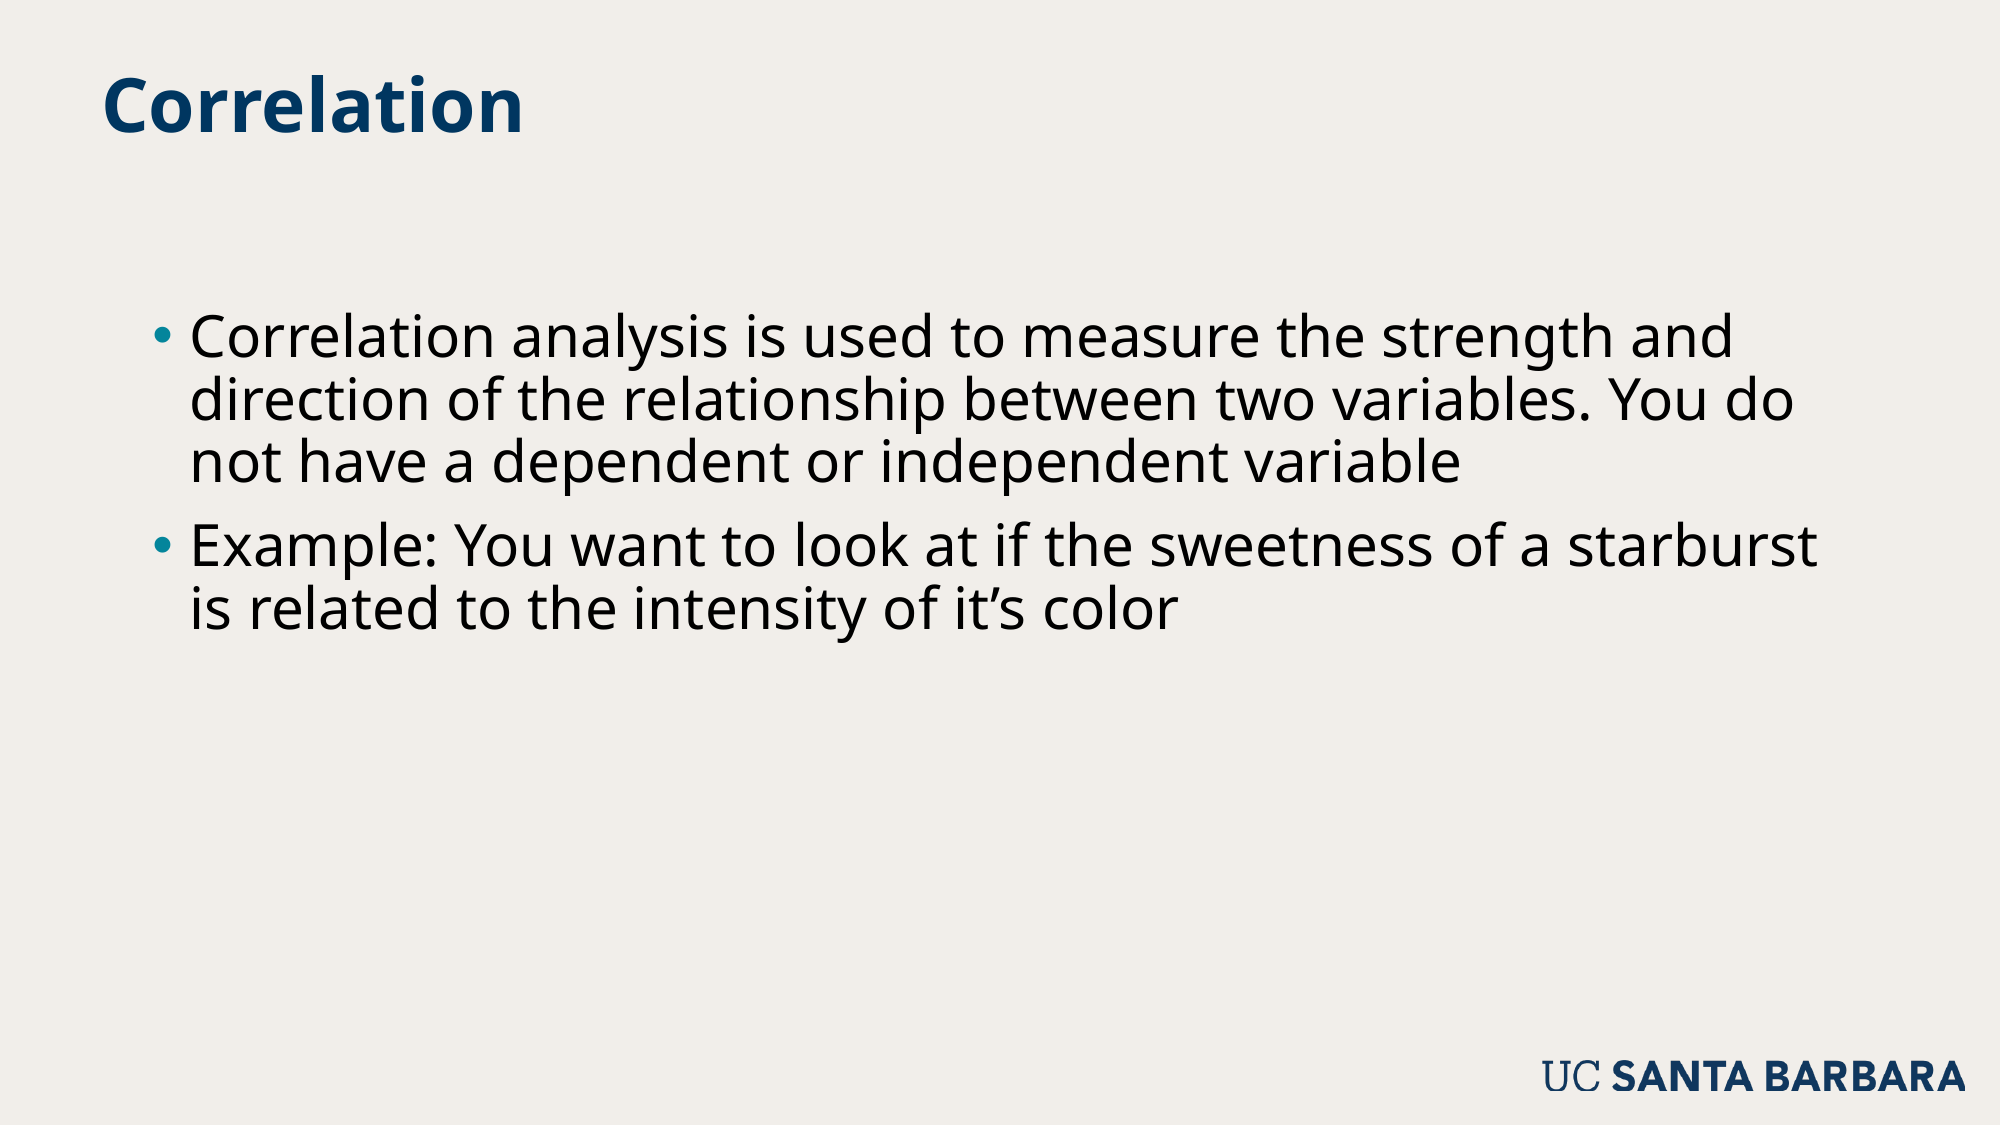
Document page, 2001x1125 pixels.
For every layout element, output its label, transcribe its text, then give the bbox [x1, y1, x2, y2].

title Correlation [86, 59, 1914, 158]
list Correlation analysis is used to measure the strength and direction of the relationship between two variables. You do not have a dependent or independent variable Example: You want to look at if the sweetness of a starburst is related to the intensity of it’s color [137, 299, 1863, 791]
